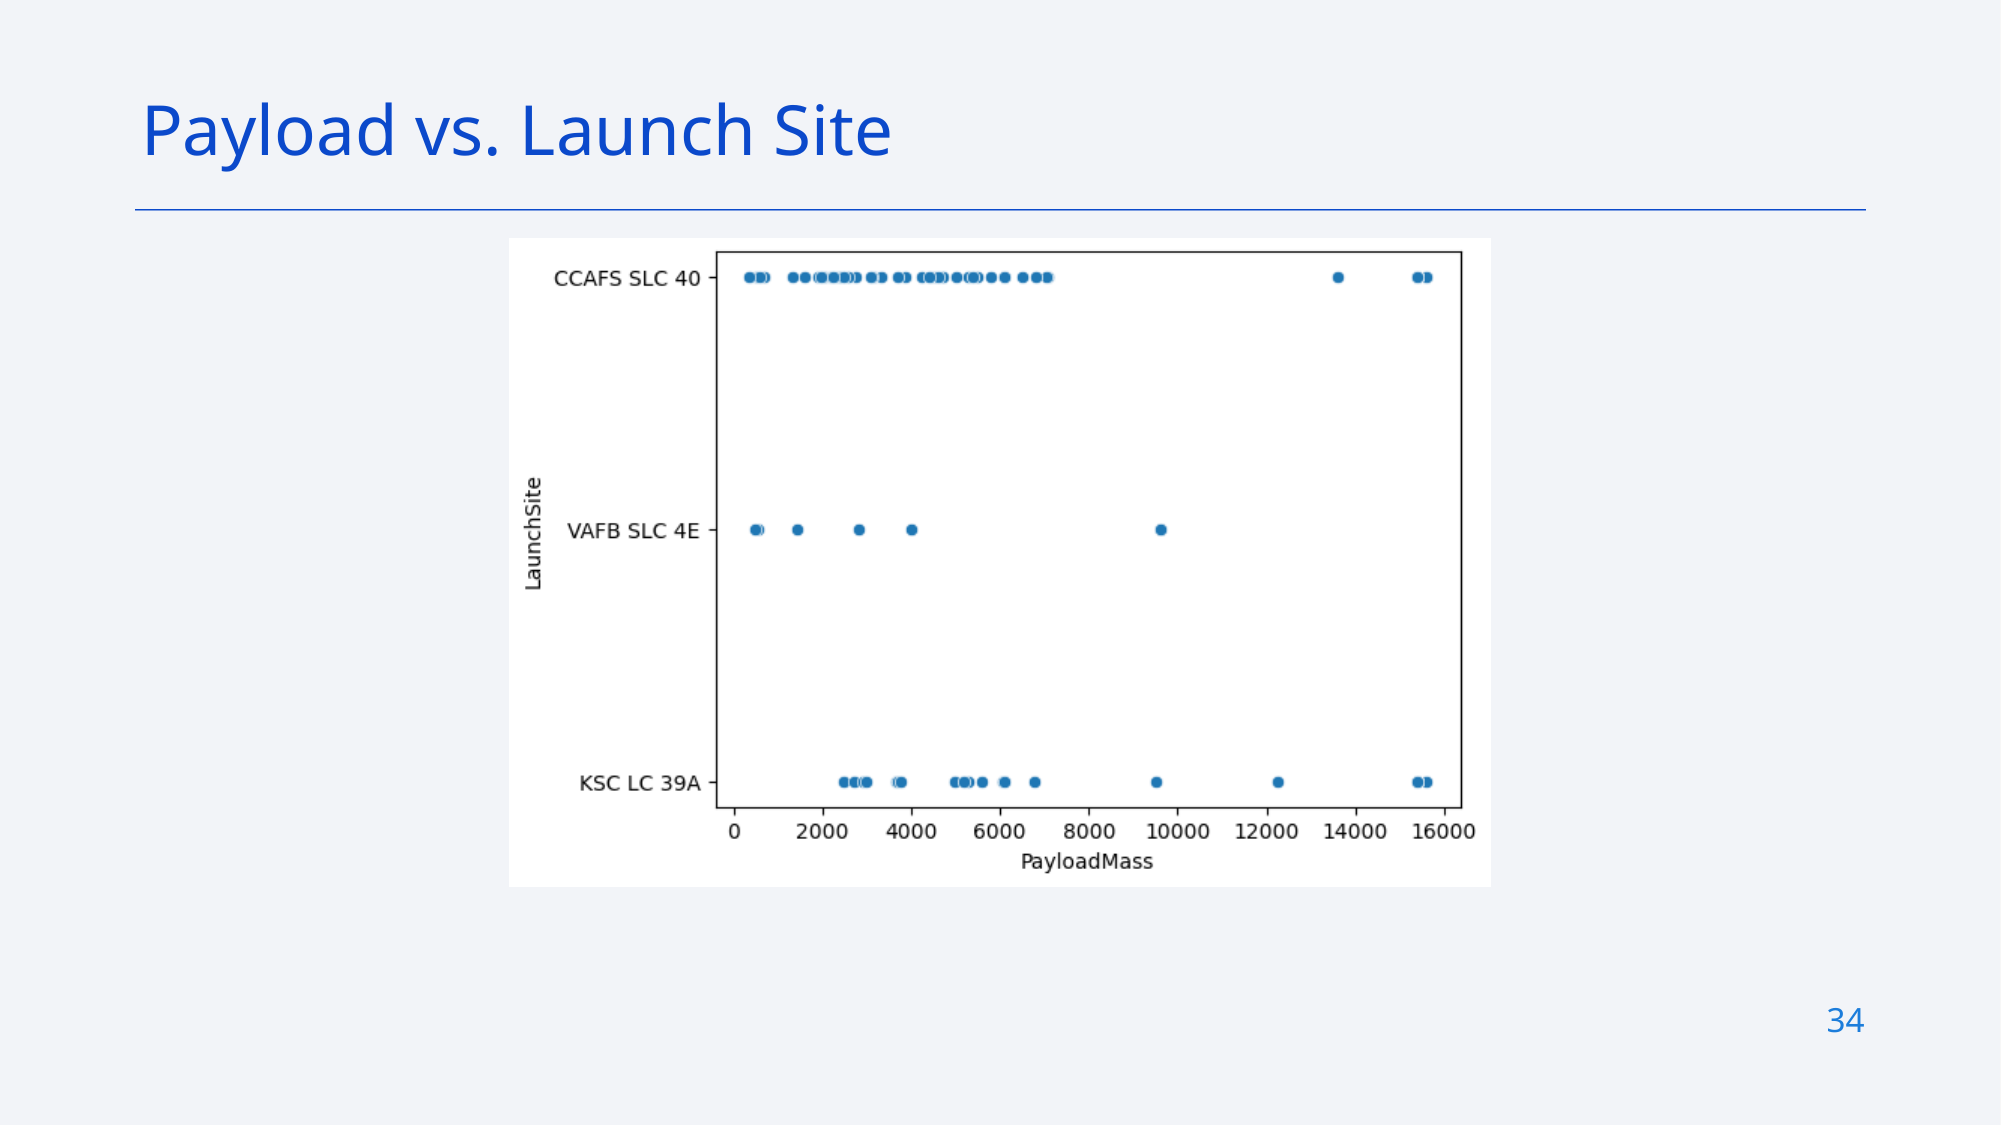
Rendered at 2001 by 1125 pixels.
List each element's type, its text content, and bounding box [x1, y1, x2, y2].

text_box Payload vs. Launch Site [126, 88, 1852, 179]
slide_number 34 [1429, 988, 1880, 1055]
picture [0, 0, 2001, 1125]
